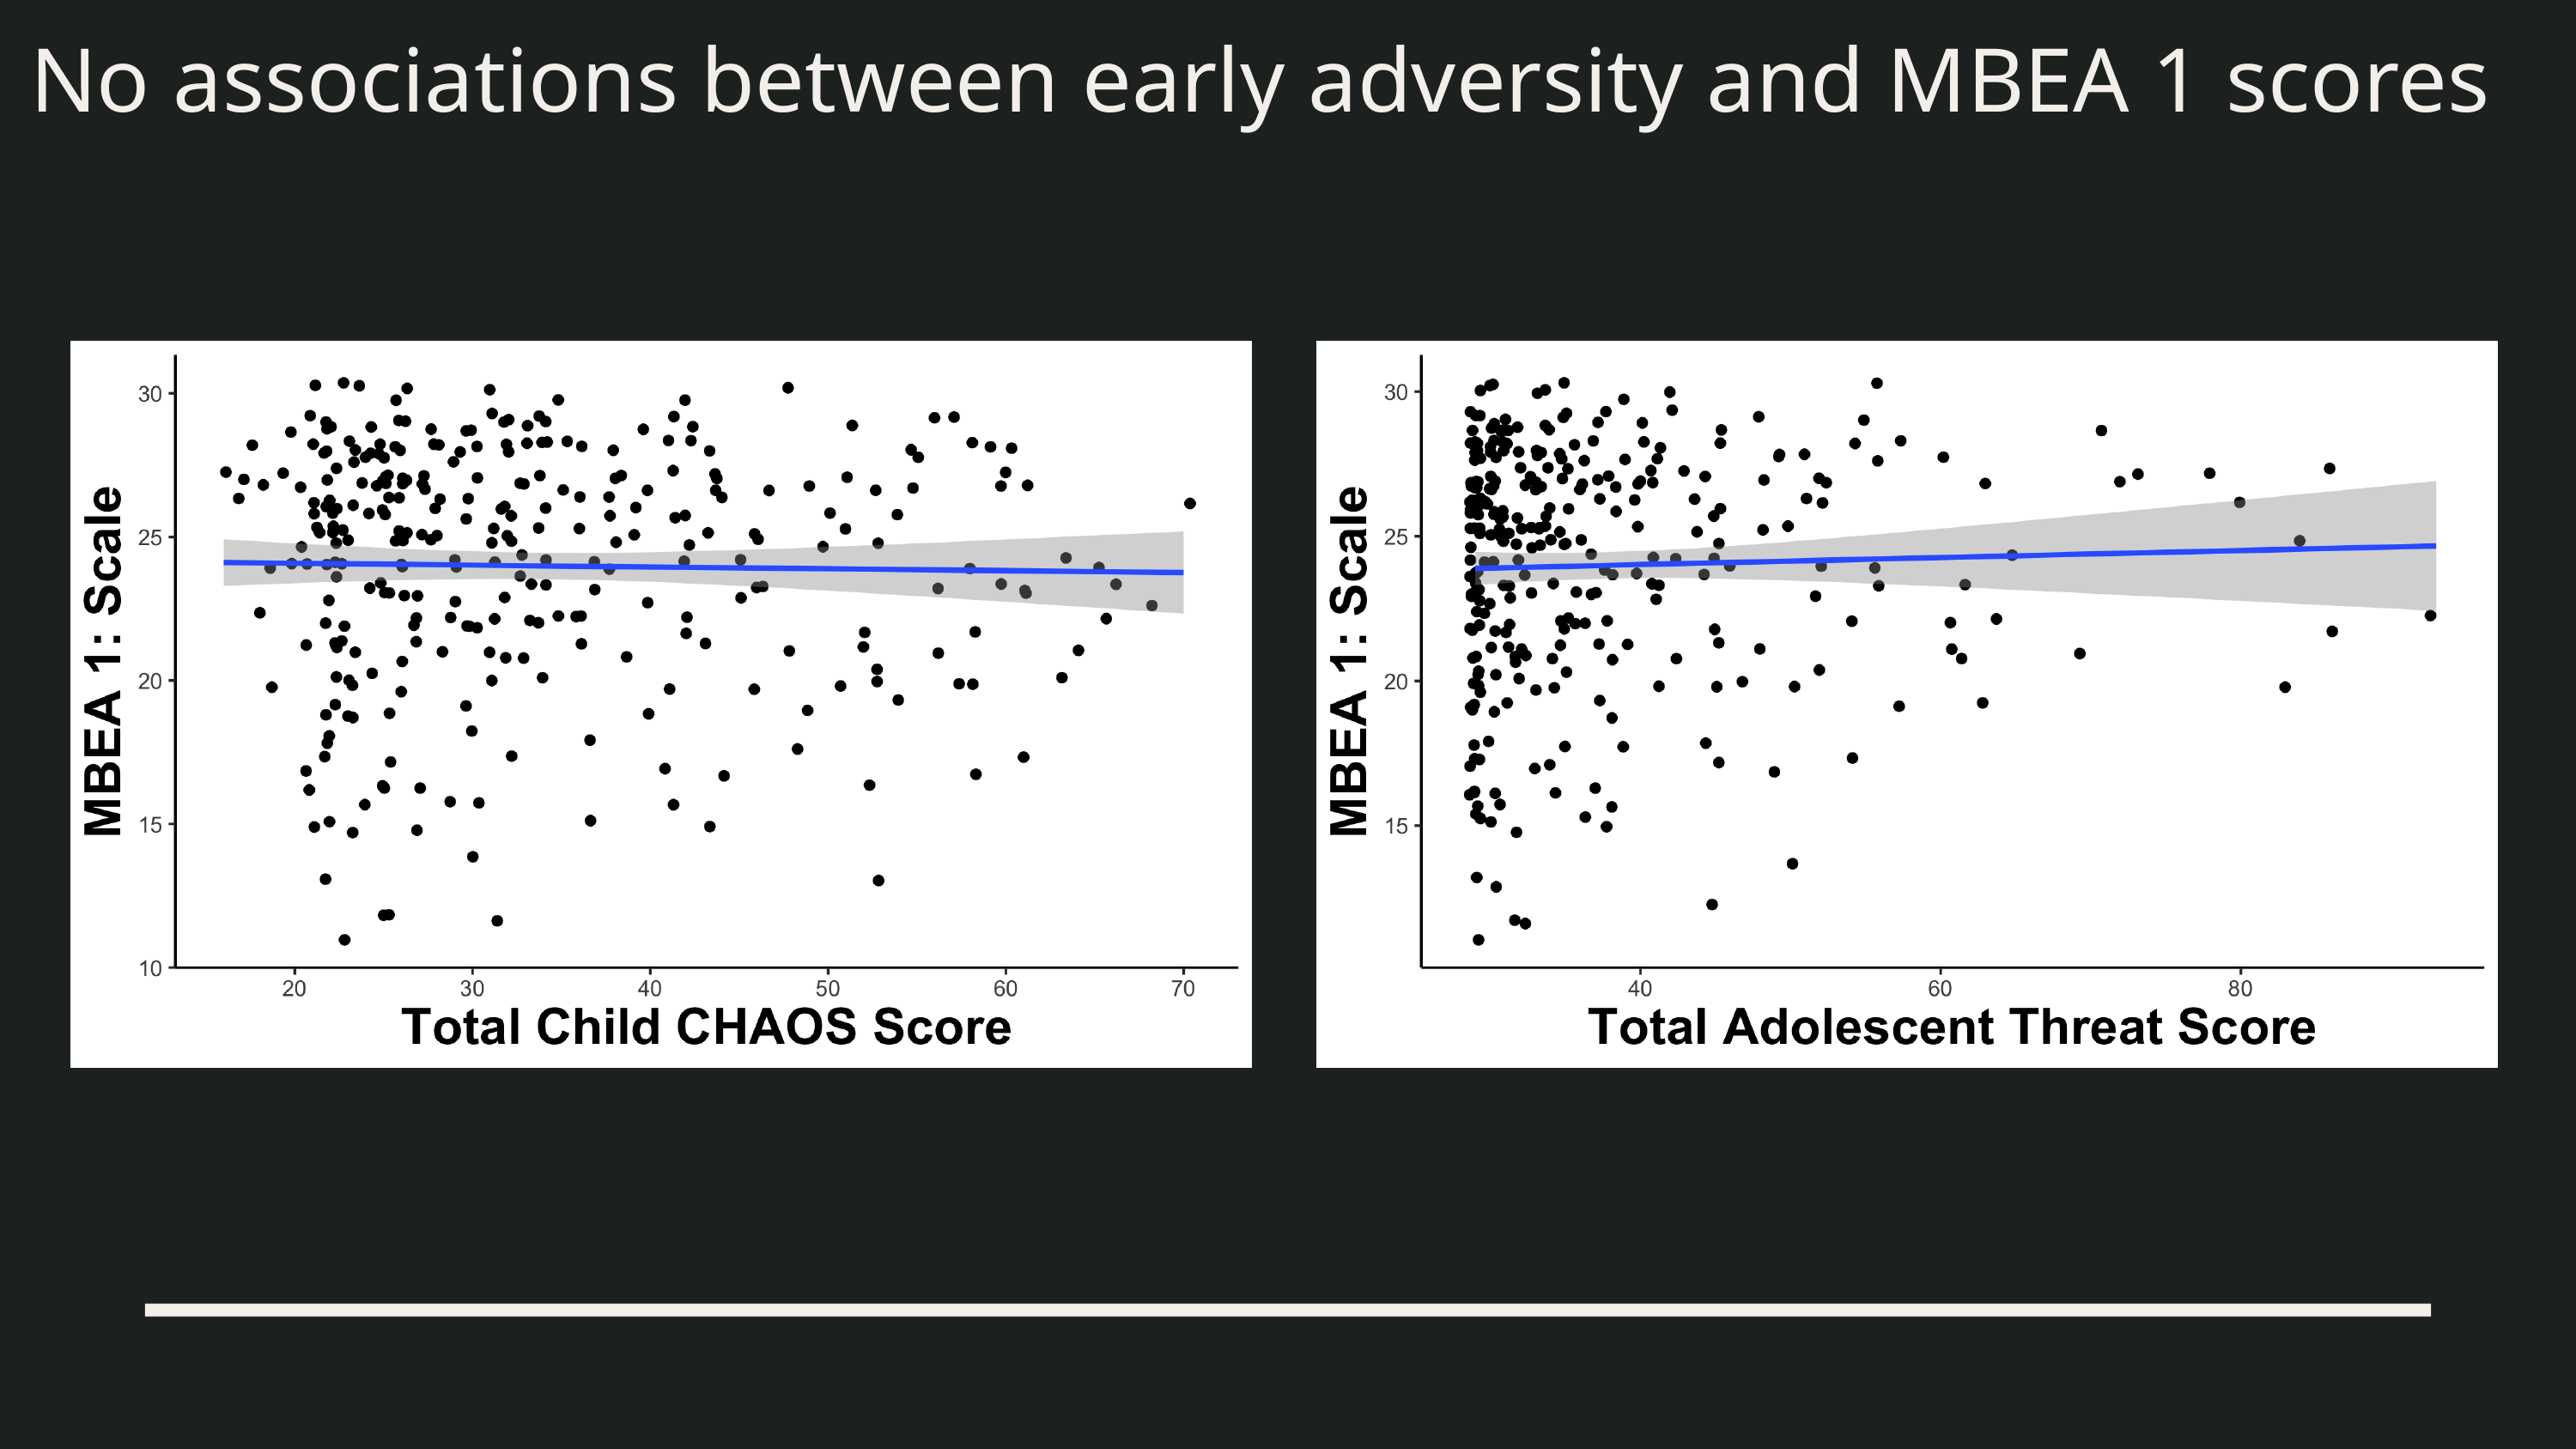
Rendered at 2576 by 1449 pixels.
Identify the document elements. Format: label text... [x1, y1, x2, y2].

text_box [144, 1303, 2432, 1317]
picture [1316, 341, 2498, 1068]
text_box No associations between early adversity and MBEA 1 scores [30, 35, 2576, 130]
picture [70, 341, 1252, 1068]
